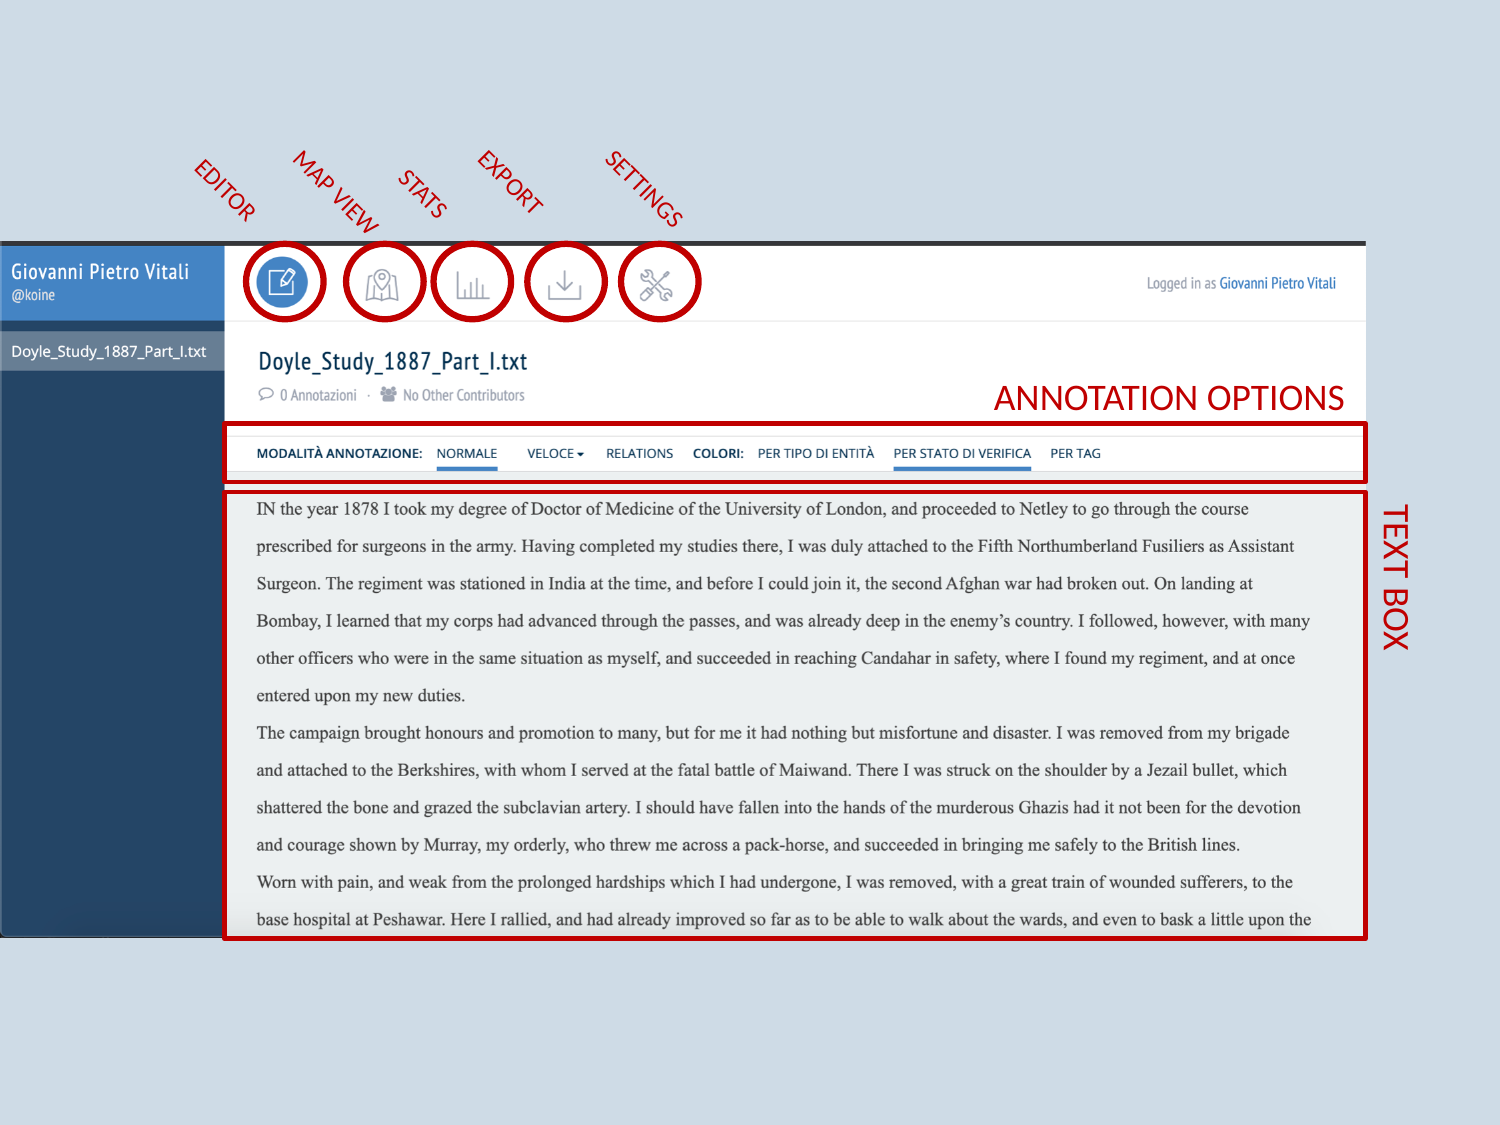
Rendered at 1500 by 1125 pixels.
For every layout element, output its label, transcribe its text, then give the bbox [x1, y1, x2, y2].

text_box MAP VIEW [266, 121, 429, 241]
text_box EXPORT [451, 121, 614, 241]
text_box EDITOR [168, 130, 319, 241]
text_box TEXT BOX [1366, 489, 1437, 690]
picture [0, 241, 1366, 938]
text_box SETTINGS [579, 121, 742, 241]
text_box STATS [372, 140, 515, 241]
